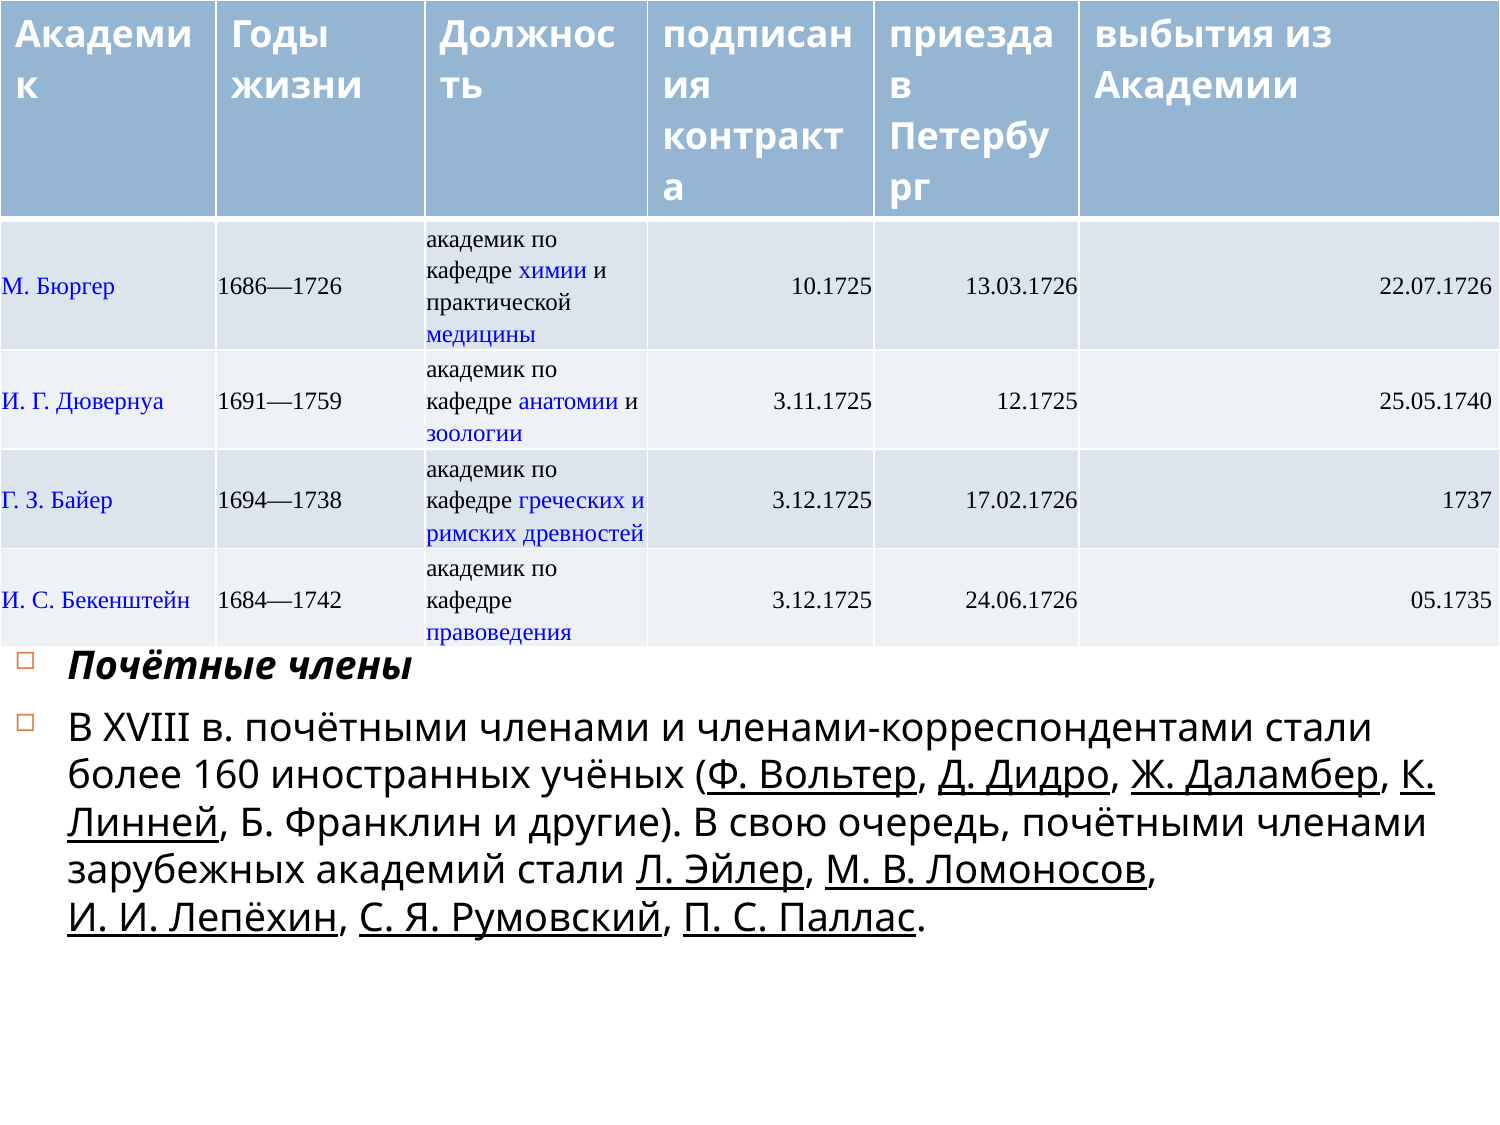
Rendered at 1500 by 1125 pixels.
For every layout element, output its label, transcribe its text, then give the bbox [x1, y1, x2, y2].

table_cell академик по кафедре анатомии и зоологии [426, 351, 647, 448]
table_cell 22.07.1726 [1080, 222, 1499, 349]
table_cell 12.1725 [875, 351, 1078, 448]
table_cell академик по кафедре правоведения [426, 549, 647, 646]
table_cell 1694—1738 [217, 450, 424, 548]
table_header выбытия из Академии [1080, 1, 1499, 216]
table_cell Г. З. Байер [1, 450, 215, 548]
table_cell академик по кафедре греческих и римских древностей [426, 450, 647, 548]
table_cell 05.1735 [1080, 549, 1499, 646]
table_cell 25.05.1740 [1080, 351, 1499, 448]
table_header Академик [1, 1, 215, 216]
table_cell 1737 [1080, 450, 1499, 548]
table_cell И. Г. Дювернуа [1, 351, 215, 448]
table_cell 3.11.1725 [648, 351, 873, 448]
table_cell 1686—1726 [217, 222, 424, 349]
table_header Должность [426, 1, 647, 216]
table_cell 10.1725 [648, 222, 873, 349]
table_header приезда в Петербург [875, 1, 1078, 216]
table_header подписания контракта [648, 1, 873, 216]
table_cell 3.12.1725 [648, 450, 873, 548]
table_header Годы жизни [217, 1, 424, 216]
table_cell И. С. Бекенштейн [1, 549, 215, 646]
table_cell 24.06.1726 [875, 549, 1078, 646]
table_cell 13.03.1726 [875, 222, 1078, 349]
table_cell академик по кафедре химии и практической медицины [426, 222, 647, 349]
table_cell М. Бюргер [1, 222, 215, 349]
table_cell 17.02.1726 [875, 450, 1078, 548]
list Почётные члены В XVIII в. почётными членами и членами-корреспондентами стали более 160 иностранных учёных (Ф. Вольтер, Д. Дидро, Ж. Даламбер, К. Линней, Б. Франклин и другие). В свою очередь, почётными членами зарубежных академий стали Л. Эйлер, М. В. Ломоносов, И. И. Лепёхин, С. Я. Румовский, П. С. Паллас. [0, 648, 1454, 1125]
table_cell 3.12.1725 [648, 549, 873, 646]
table_cell 1691—1759 [217, 351, 424, 448]
table_cell 1684—1742 [217, 549, 424, 646]
